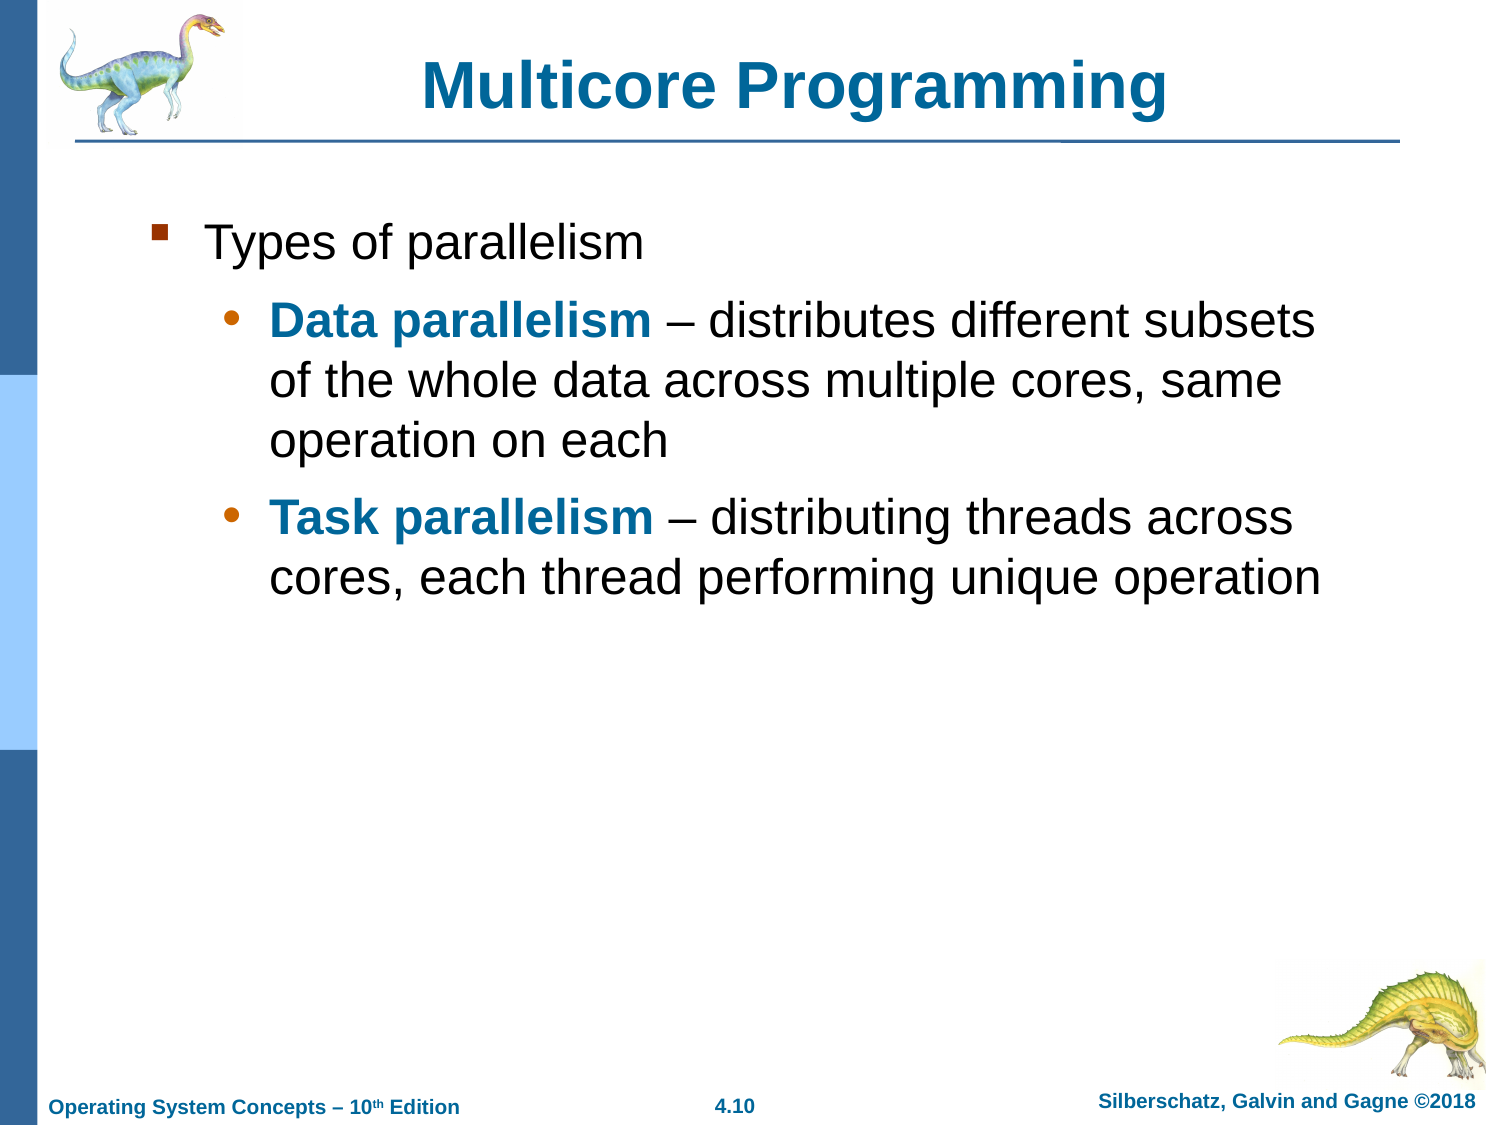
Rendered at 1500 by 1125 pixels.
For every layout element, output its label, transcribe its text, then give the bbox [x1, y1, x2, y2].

list Types of parallelism Data parallelism – distributes different subsets of the whole data across multiple cores, same operation on each Task parallelism – distributing threads across cores, each thread performing unique operation [132, 202, 1366, 958]
picture [1275, 959, 1486, 1090]
title Multicore Programming [166, 35, 1425, 130]
picture [46, 0, 243, 149]
